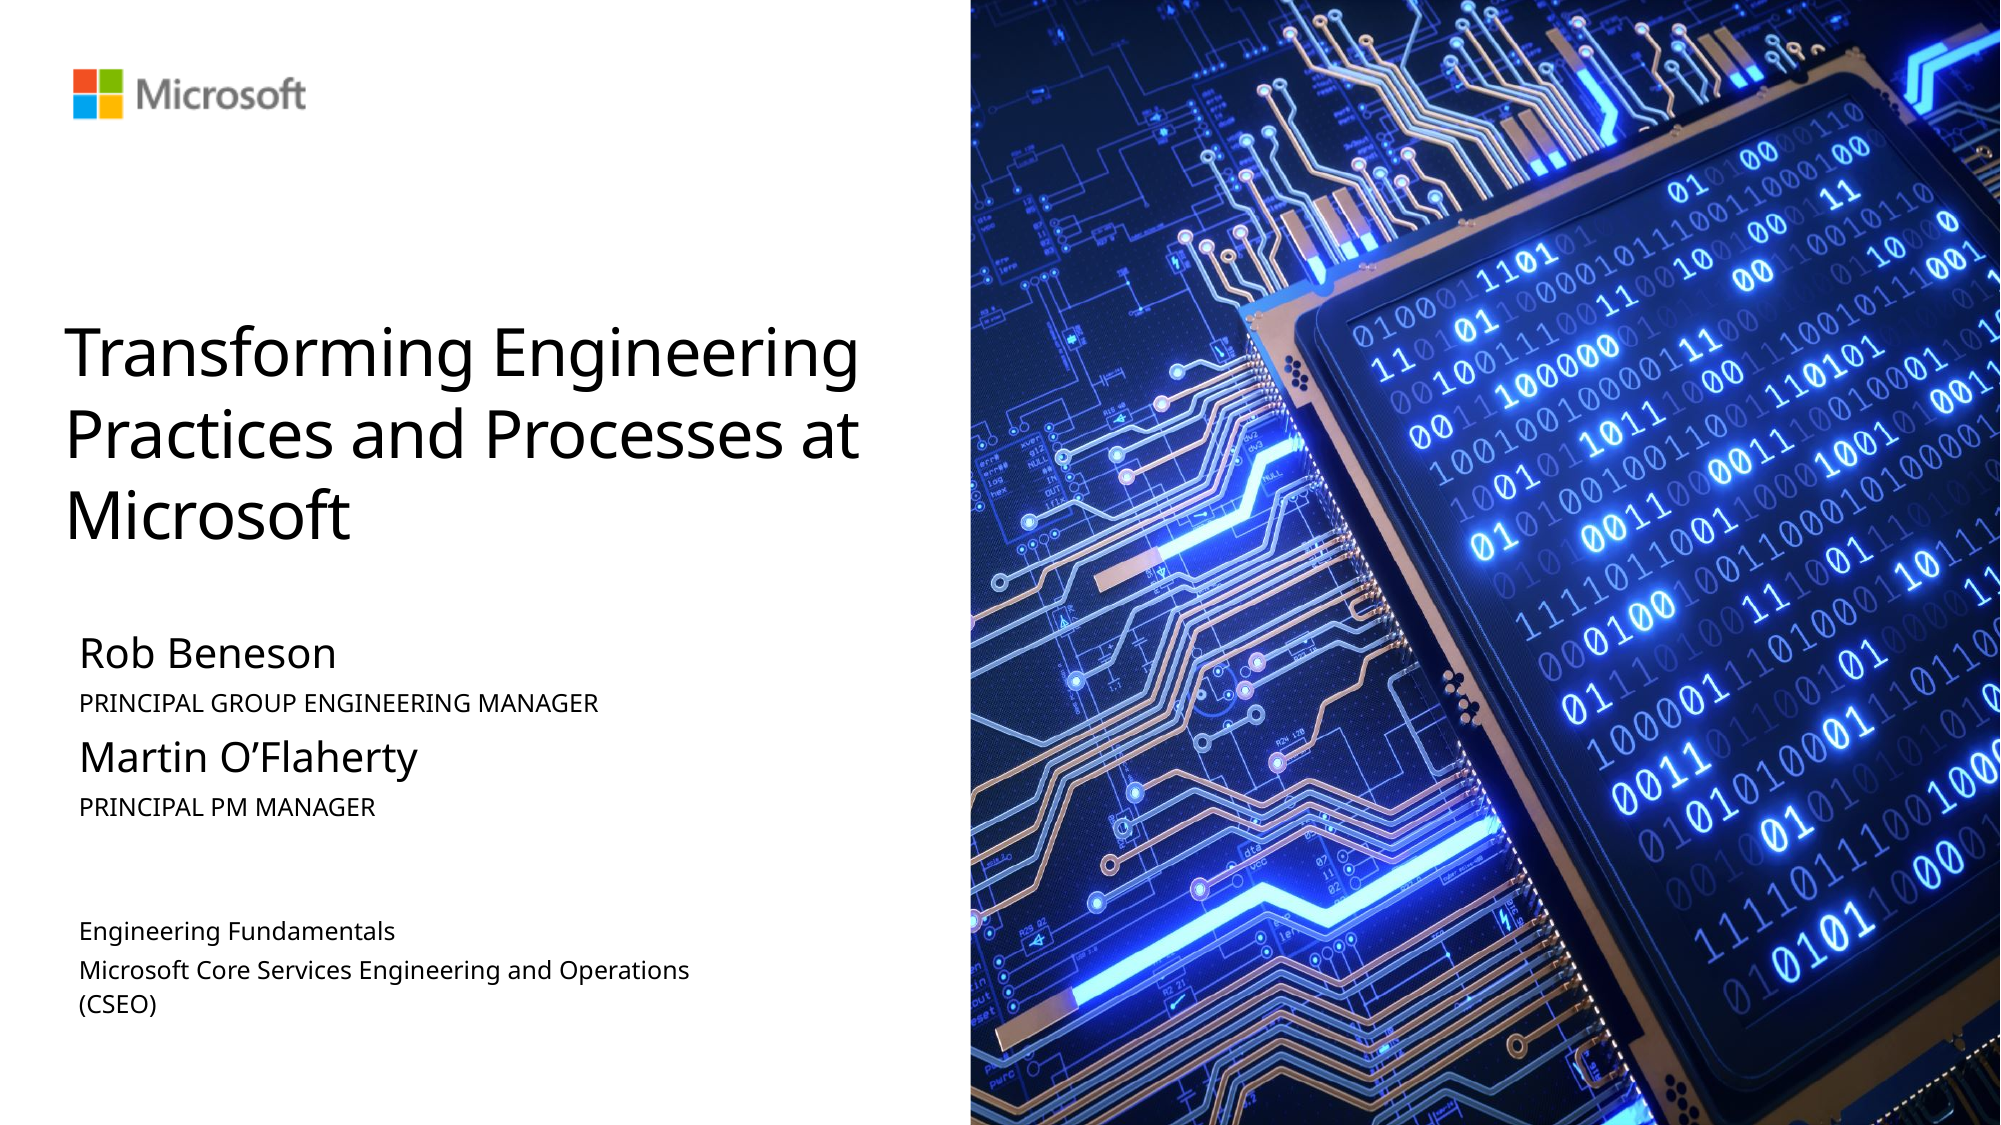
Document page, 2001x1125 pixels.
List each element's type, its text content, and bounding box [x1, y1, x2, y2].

picture [50, 52, 342, 141]
title Transforming Engineering Practices and Processes at Microsoft [64, 140, 904, 557]
picture [970, 0, 2000, 1125]
list Rob Beneson PRINCIPAL GROUP ENGINEERING MANAGER Martin O’Flaherty PRINCIPAL PM MANAGER Engineering Fundamentals Microsoft Core Services Engineering and Operations (CSEO) [78, 623, 762, 1073]
